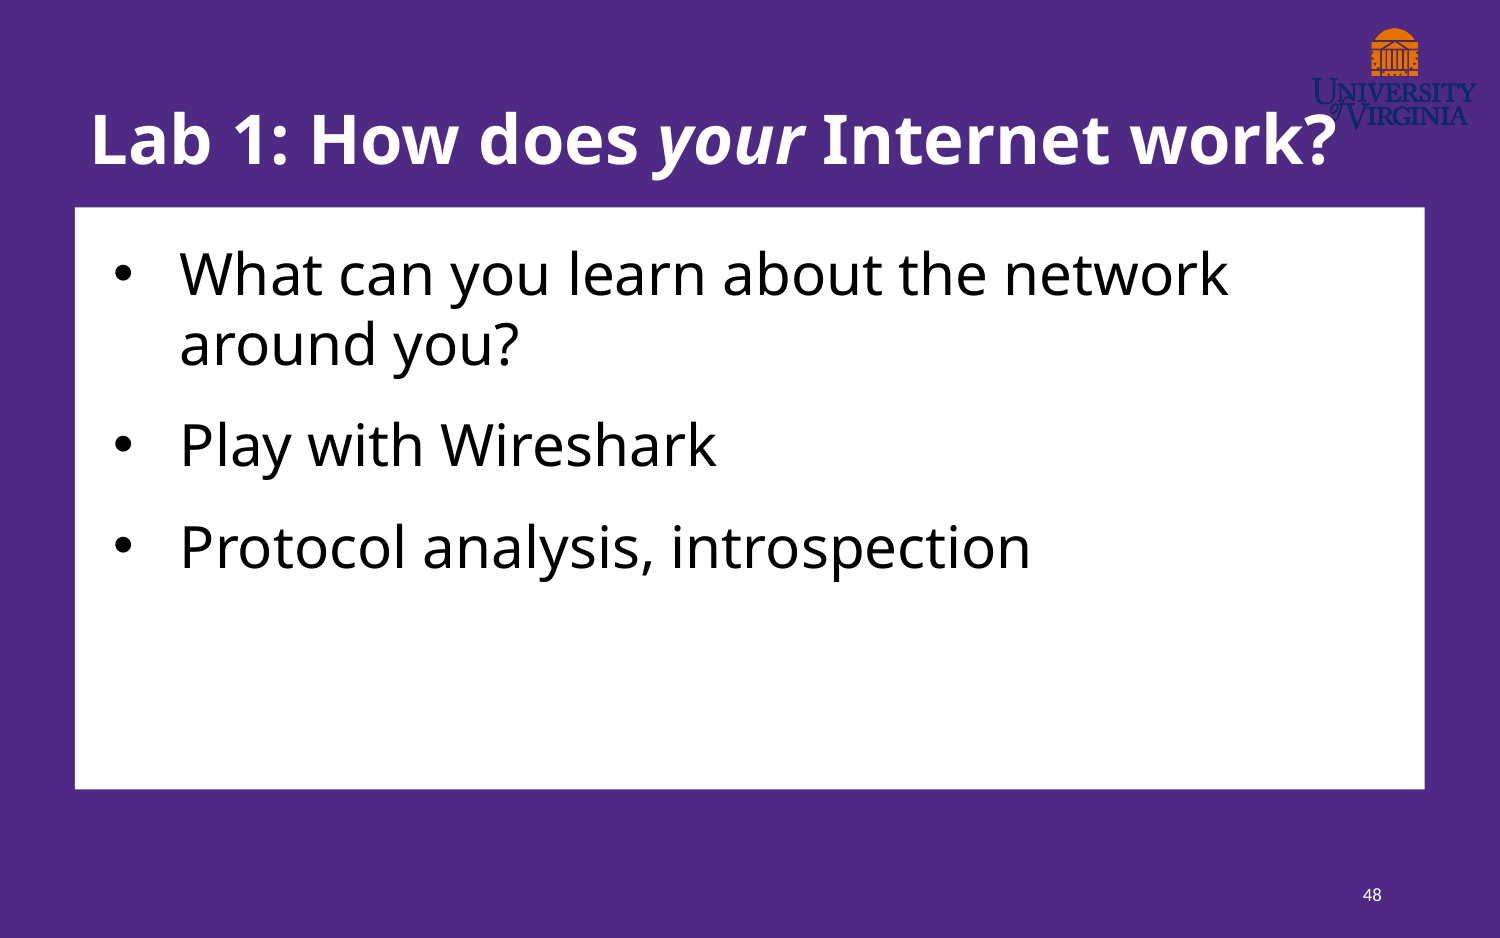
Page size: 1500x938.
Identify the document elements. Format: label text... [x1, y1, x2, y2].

list What can you learn about the network around you? Play with Wireshark Protocol analysis, introspection [74, 208, 1425, 790]
title Lab 1: How does your Internet work? [74, 77, 1425, 208]
slide_number 48 [1059, 868, 1397, 919]
picture [1312, 28, 1477, 130]
